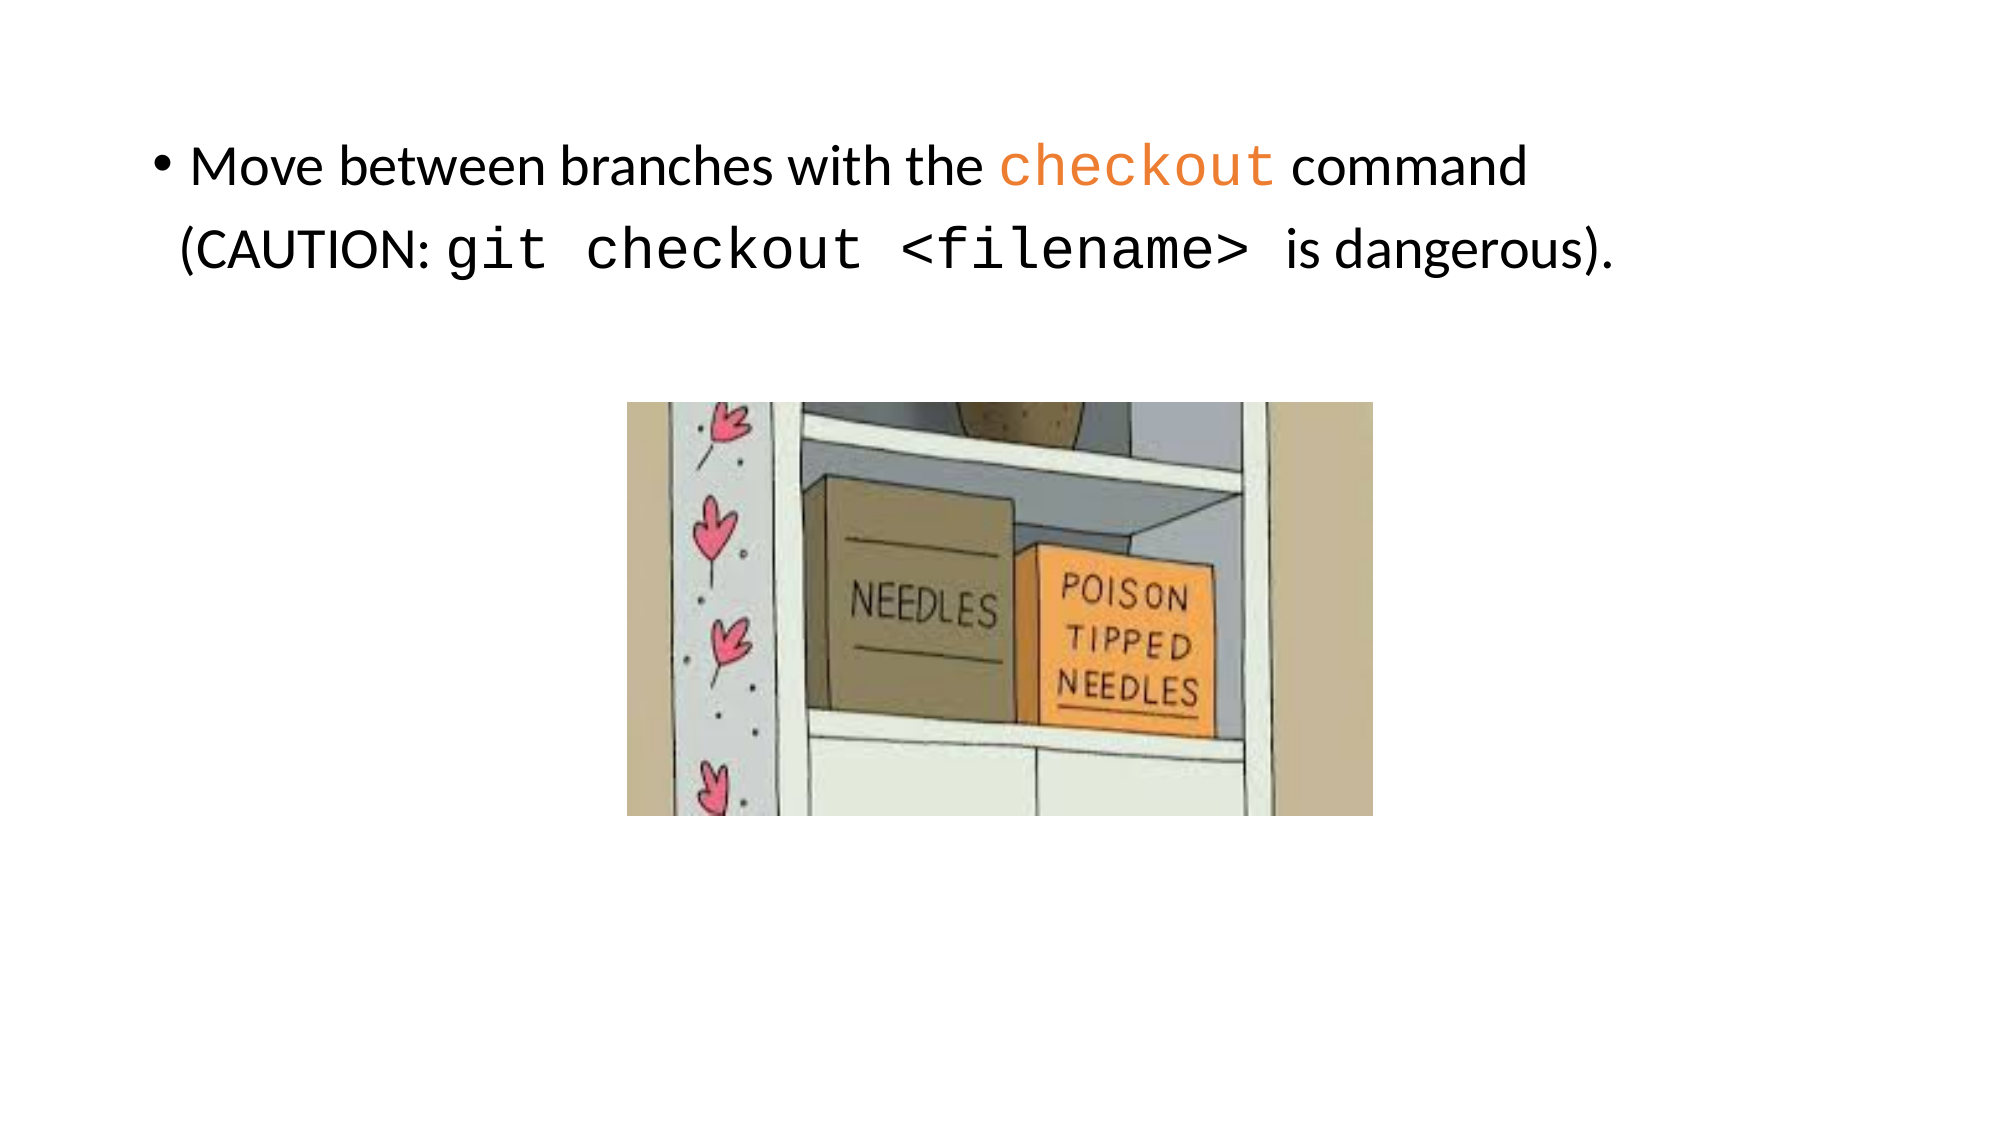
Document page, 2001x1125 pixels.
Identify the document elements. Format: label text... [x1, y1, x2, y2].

list Move between branches with the checkout command (CAUTION: git checkout <filename> is dangerous). [137, 127, 1863, 842]
picture [627, 402, 1373, 816]
